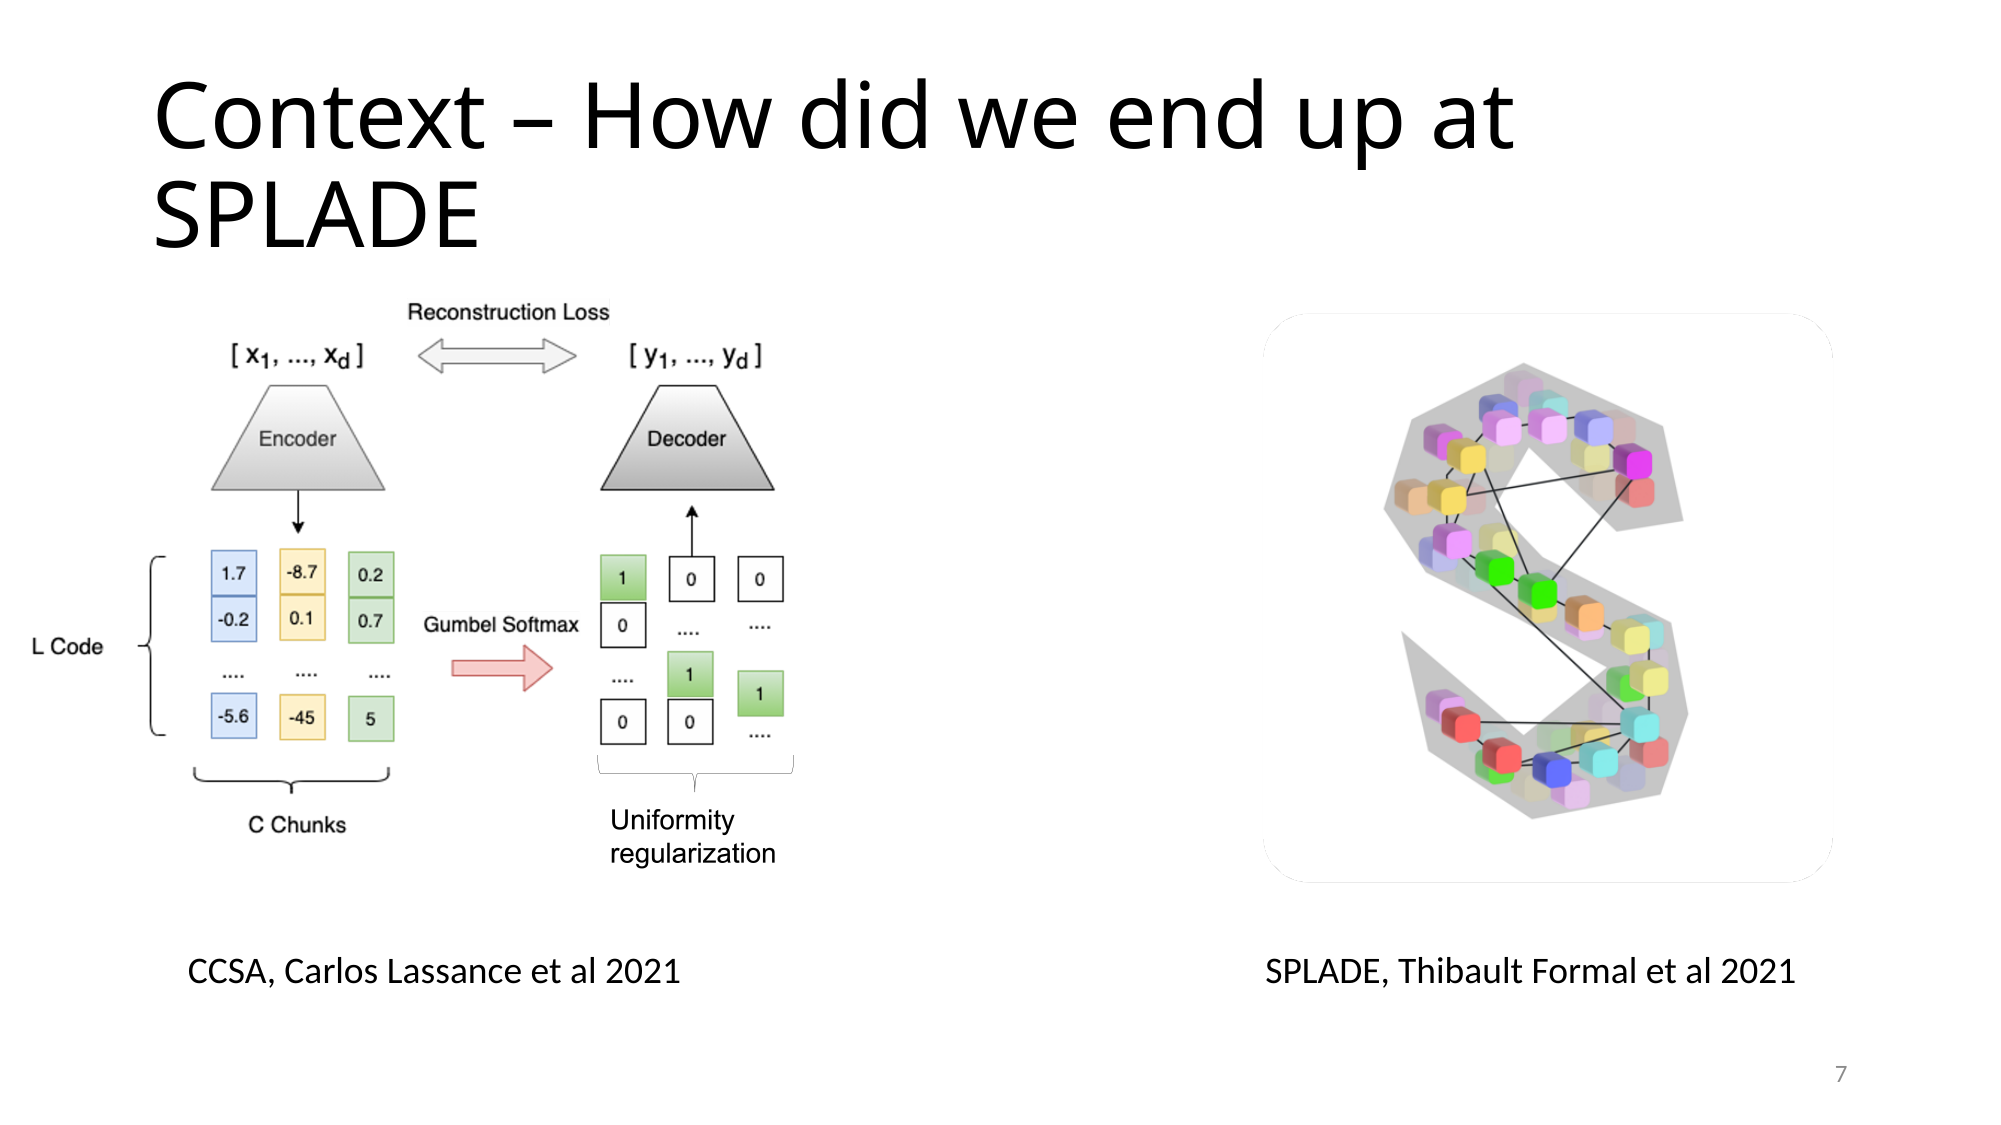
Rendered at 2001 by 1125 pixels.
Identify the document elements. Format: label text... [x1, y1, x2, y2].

text_box SPLADE, Thibault Formal et al 2021 [1250, 938, 1863, 999]
title Context – How did we end up at SPLADE [137, 59, 1863, 278]
picture [1250, 277, 1846, 919]
slide_number 7 [1412, 1042, 1863, 1103]
picture [0, 297, 817, 886]
text_box CCSA, Carlos Lassance et al 2021 [173, 938, 730, 999]
